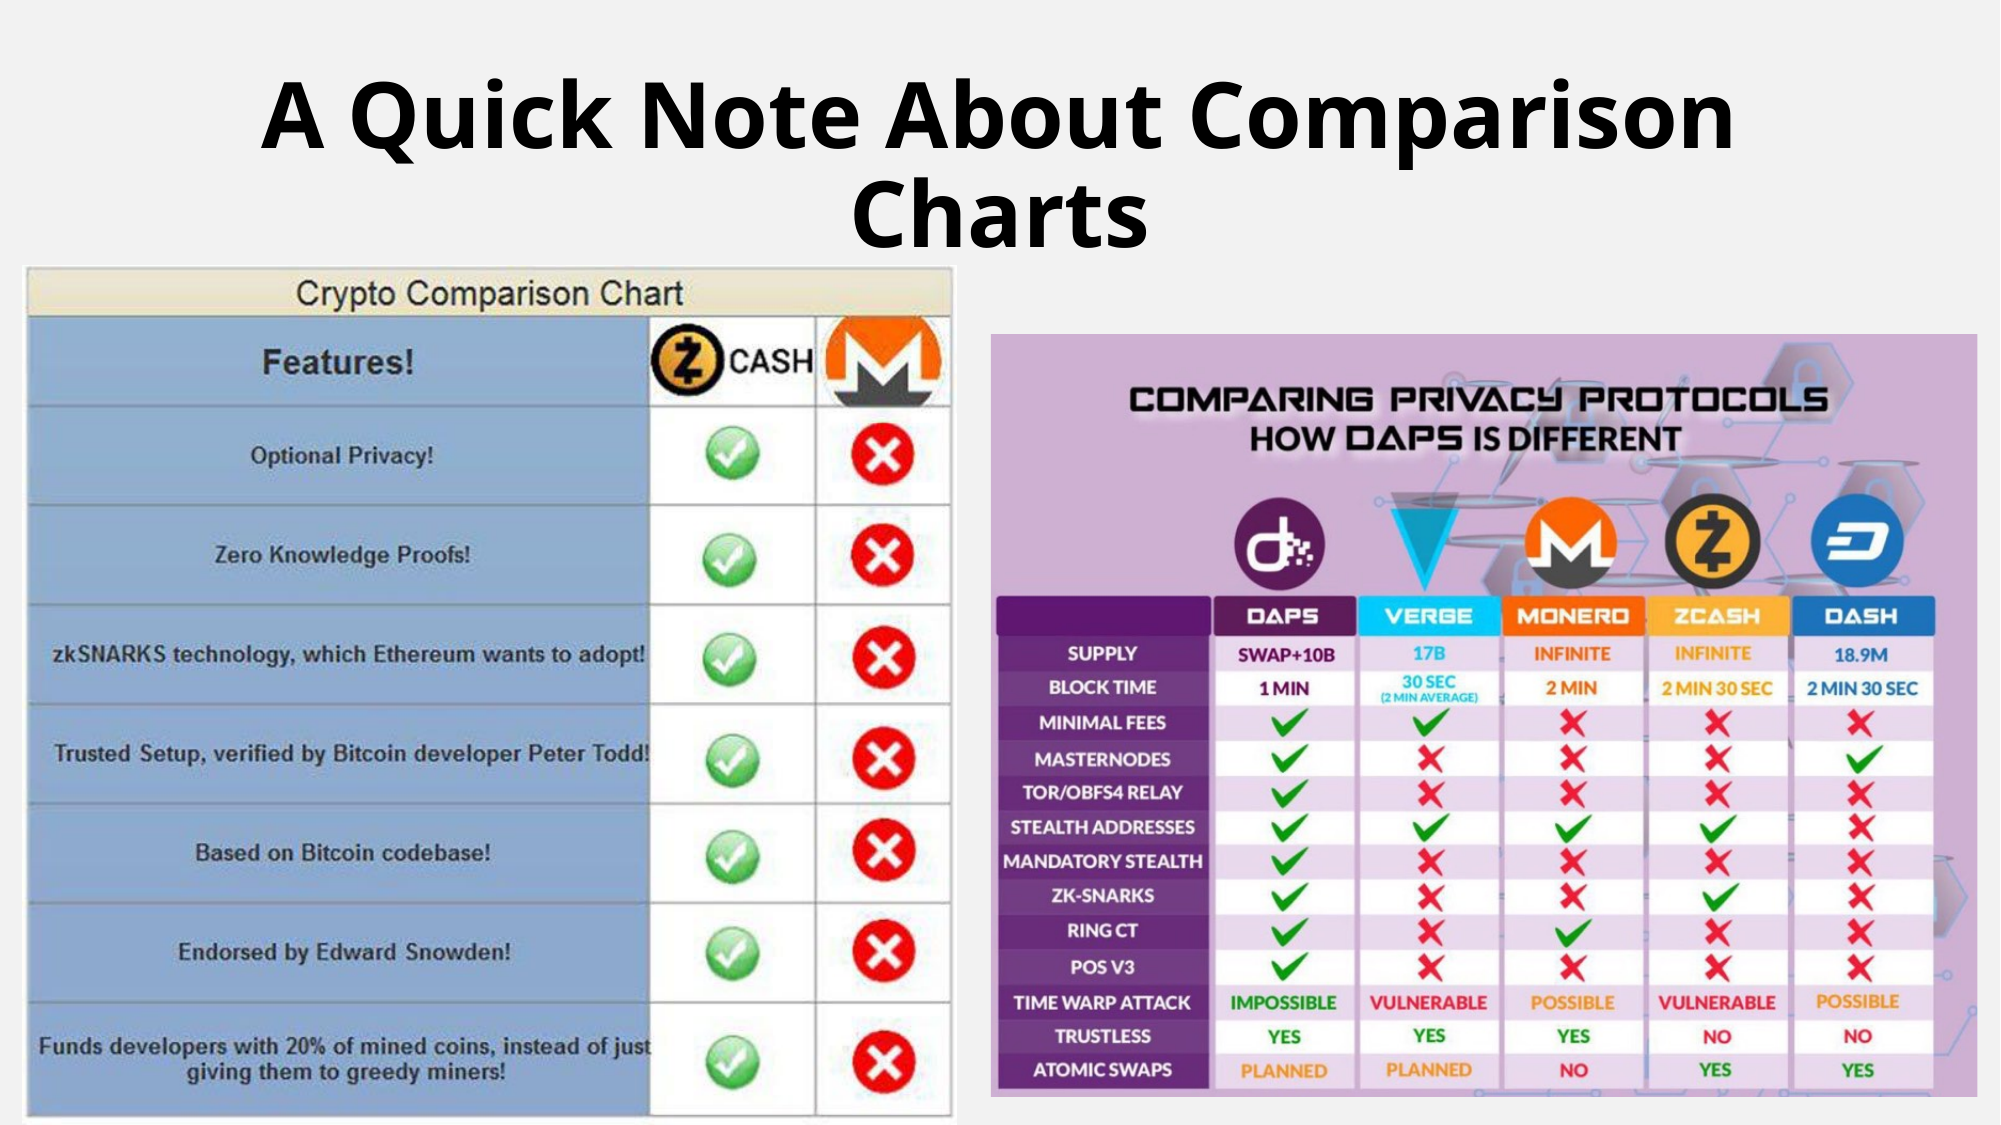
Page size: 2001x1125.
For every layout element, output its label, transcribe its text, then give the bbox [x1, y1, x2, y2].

title A Quick Note About Comparison Charts [137, 59, 1863, 278]
picture [22, 265, 957, 1125]
picture [990, 333, 1978, 1097]
